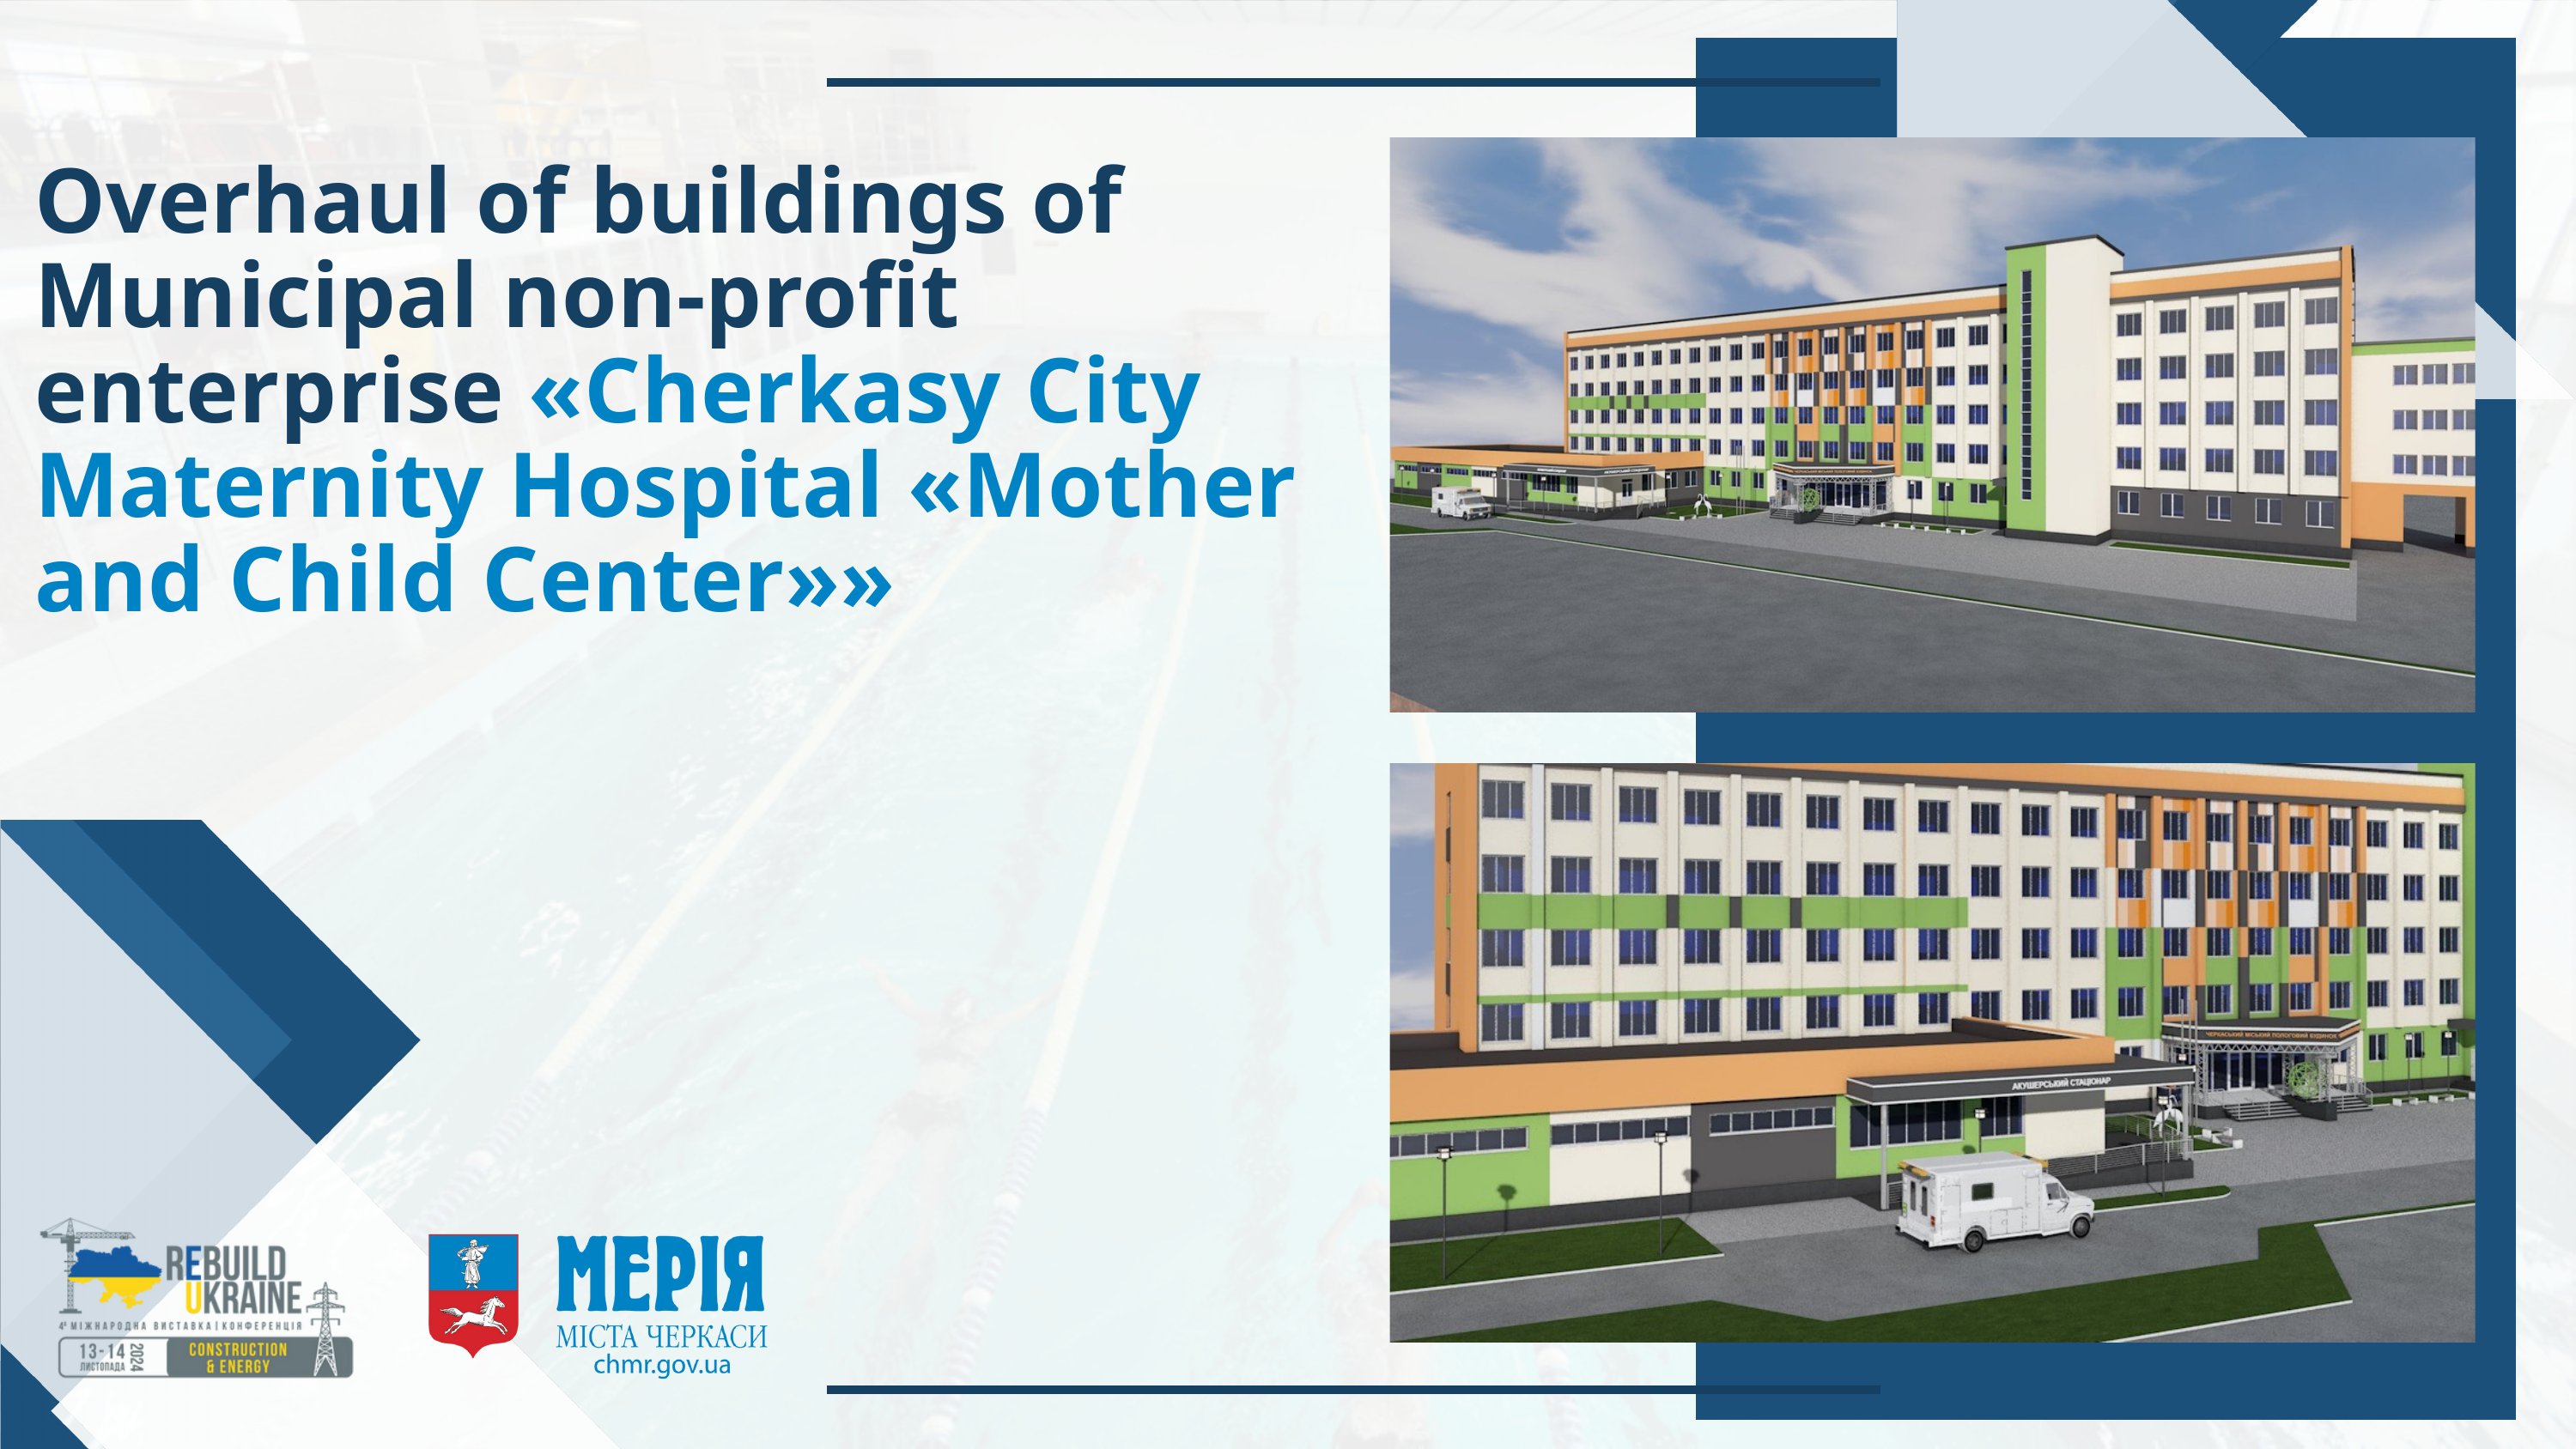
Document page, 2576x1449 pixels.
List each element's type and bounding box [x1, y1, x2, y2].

text_box [826, 1385, 1880, 1395]
text_box [826, 77, 1881, 88]
text_box [0, 0, 2576, 1449]
text_box [1695, 37, 2517, 1421]
text_box [406, 1210, 788, 1411]
text_box [33, 1210, 355, 1391]
